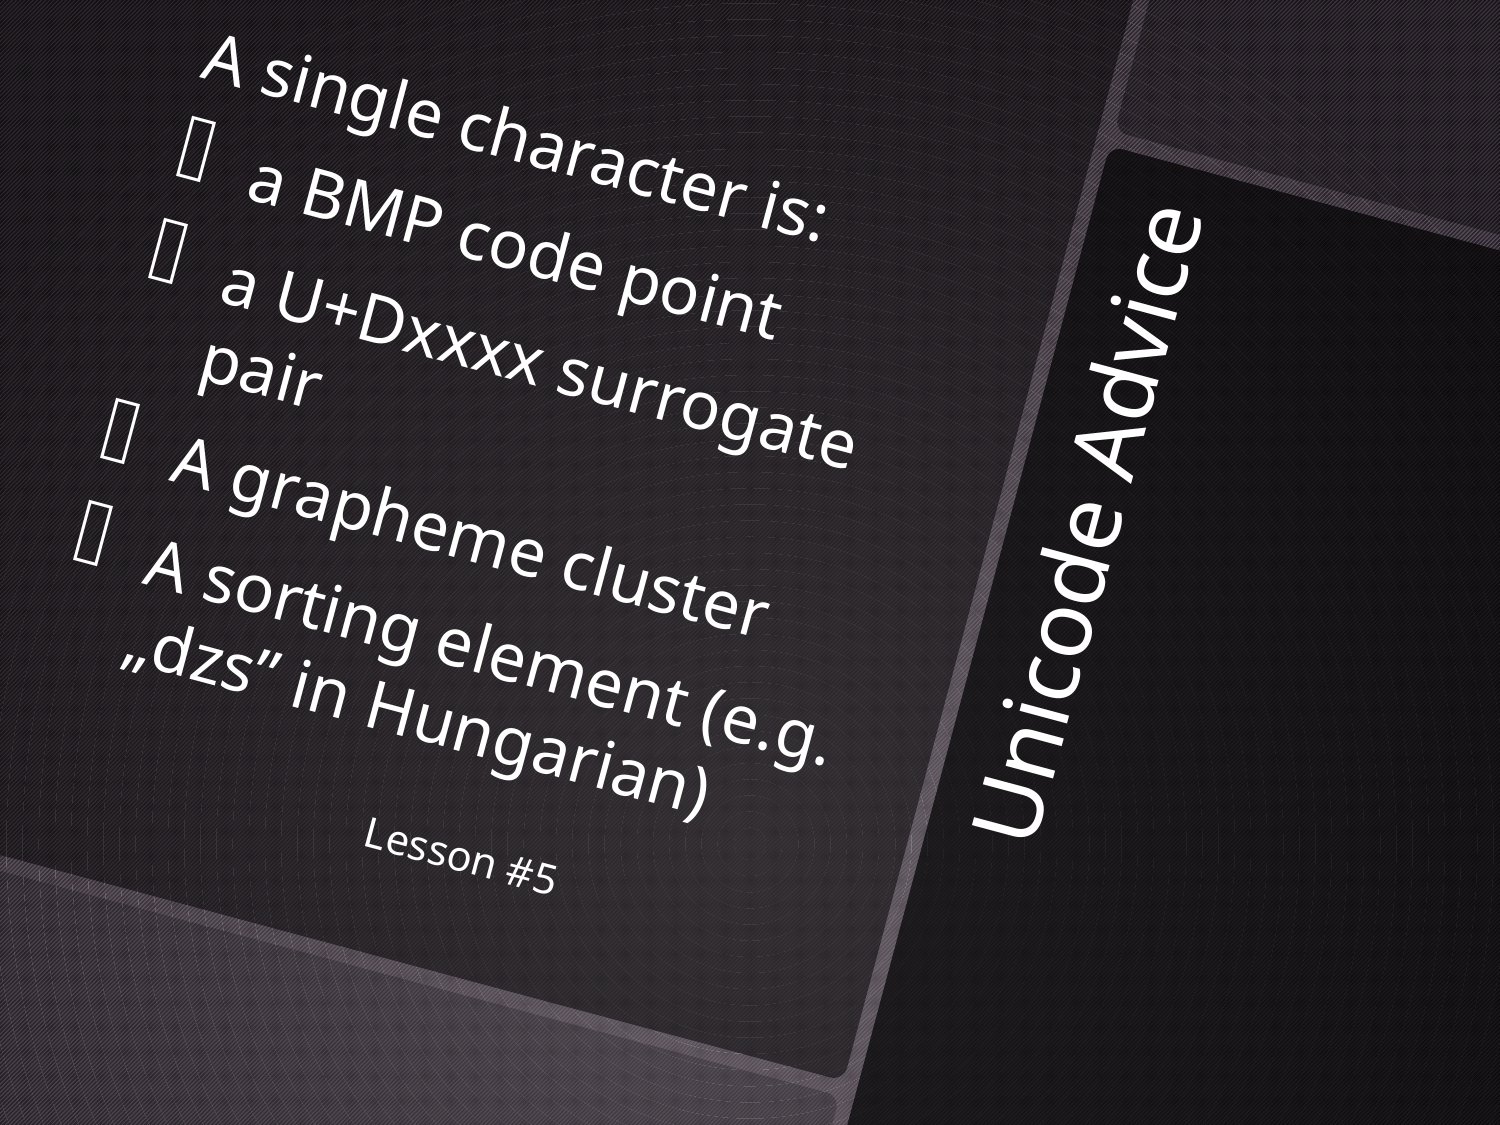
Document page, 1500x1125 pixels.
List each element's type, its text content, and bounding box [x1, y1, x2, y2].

title Unicode Advice [898, 172, 1430, 1056]
list Lesson #5 [77, 737, 811, 1106]
text_box A single character is: a BMP code point a U+Dxxxx surrogate pair A grapheme cluster A sorting element (e.g. „dzs” in Hungarian) [13, 0, 1054, 928]
